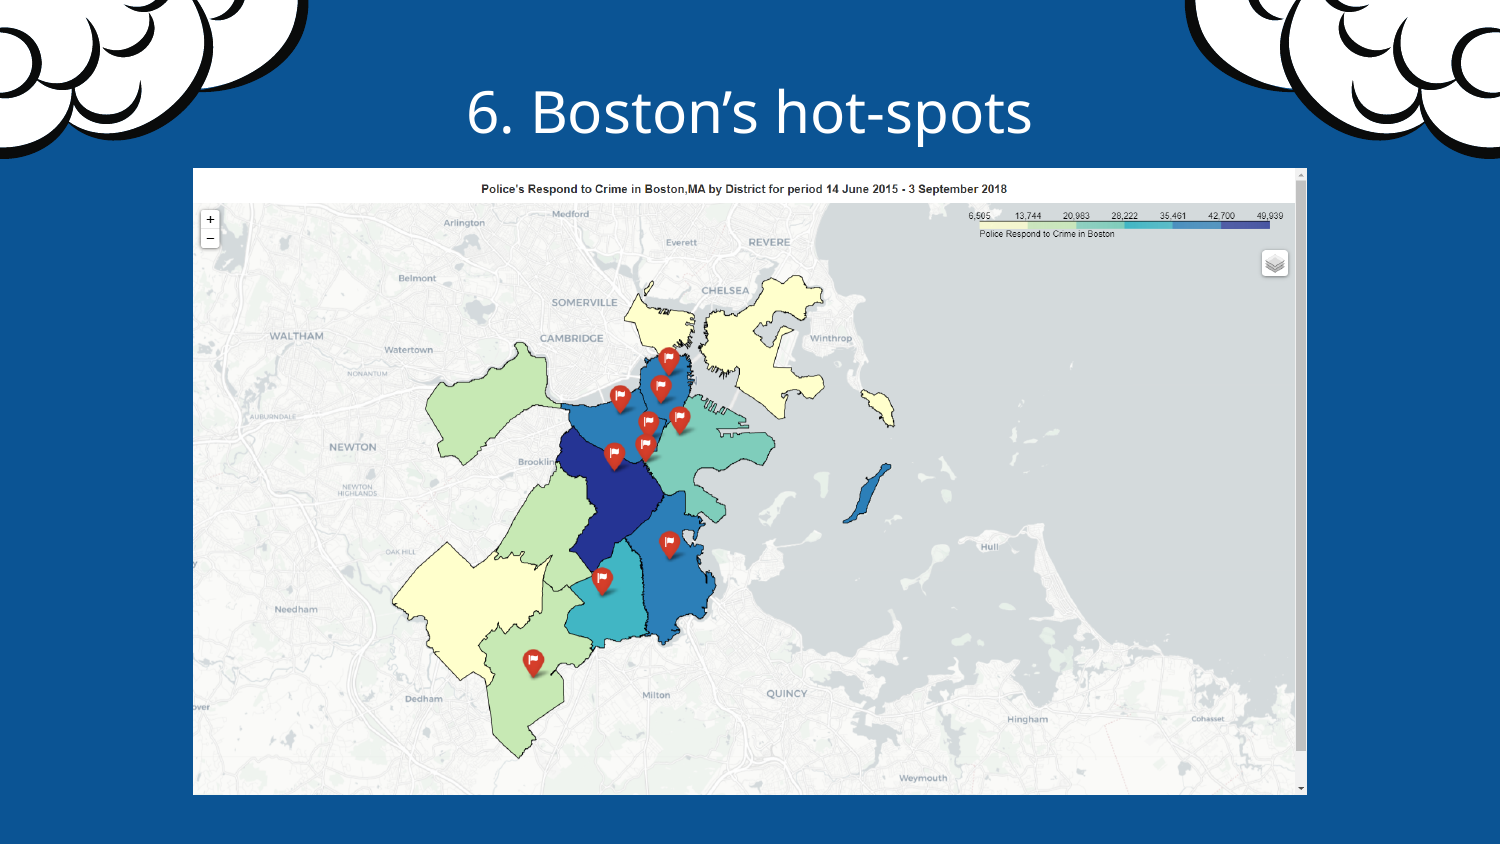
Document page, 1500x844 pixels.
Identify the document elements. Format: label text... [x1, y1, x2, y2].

picture [192, 167, 1308, 795]
title 6. Boston’s hot-spots [117, 52, 1383, 169]
